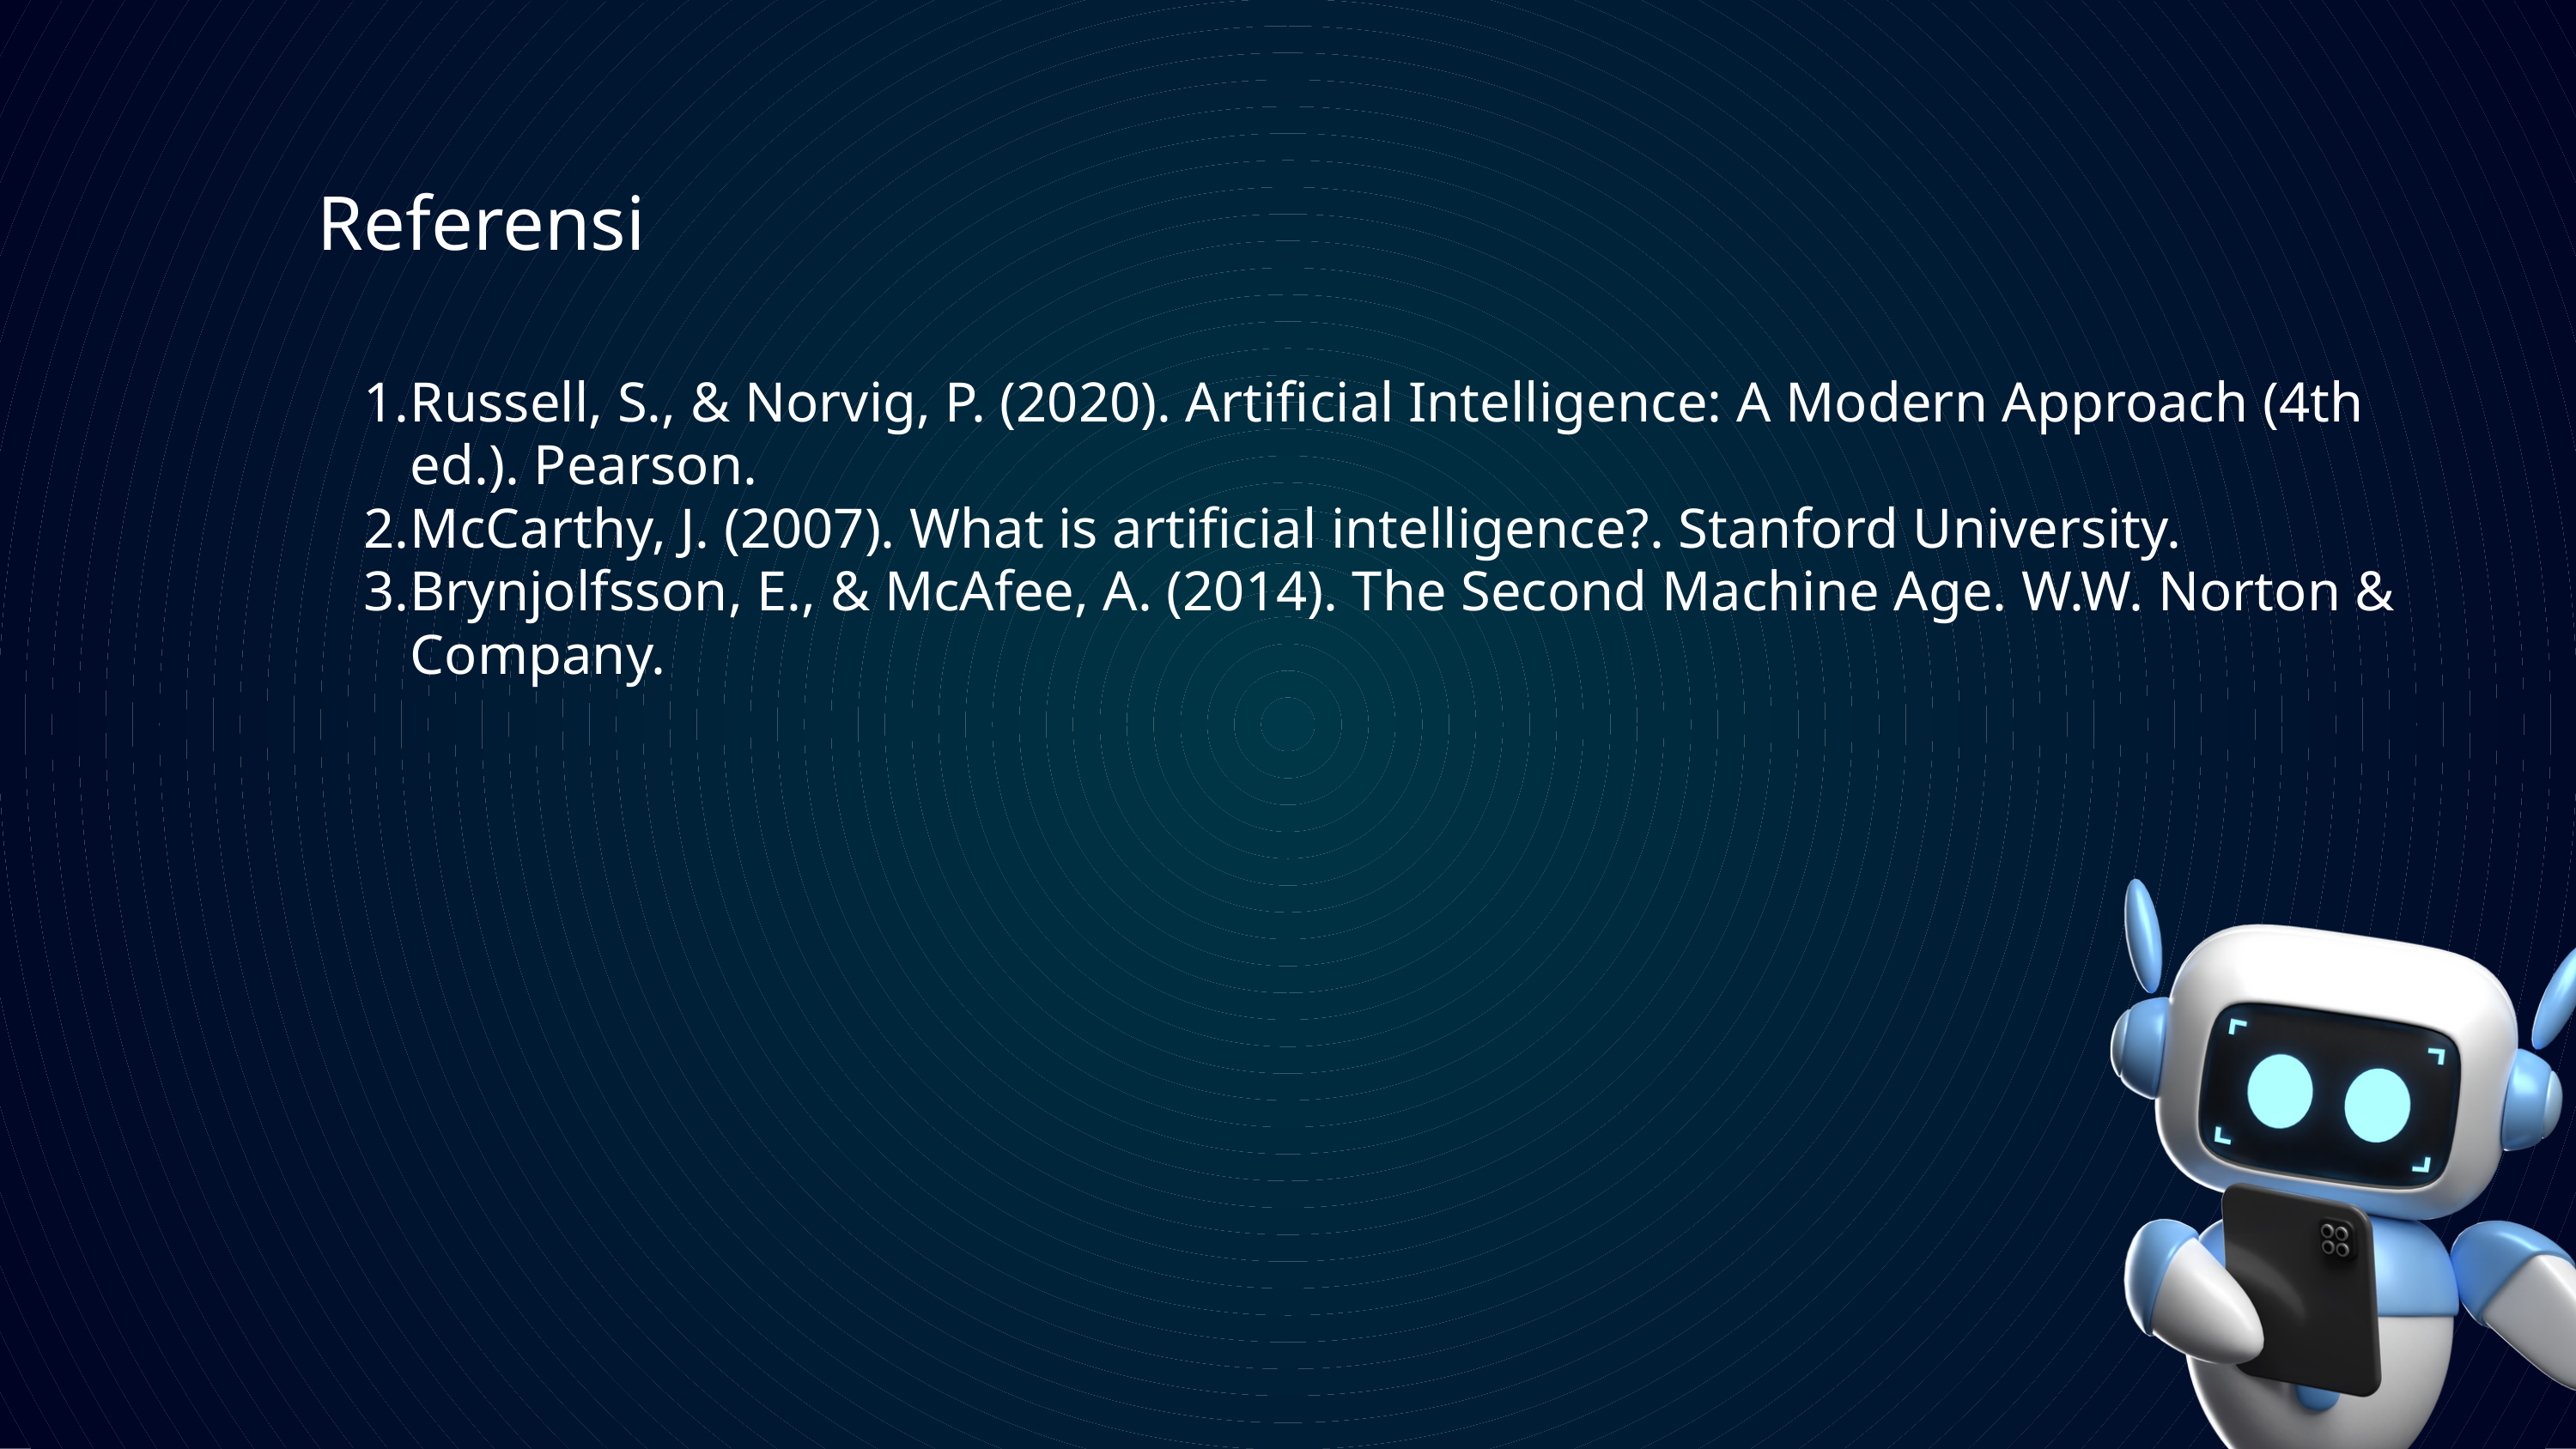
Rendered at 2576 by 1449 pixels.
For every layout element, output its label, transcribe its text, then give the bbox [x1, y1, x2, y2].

text_box Russell, S., & Norvig, P. (2020). Artificial Intelligence: A Modern Approach (4th ed.). Pearson. McCarthy, J. (2007). What is artificial intelligence?. Stanford University. Brynjolfsson, E., & McAfee, A. (2014). The Second Machine Age. W.W. Norton & Company. [317, 369, 2432, 686]
text_box Referensi [317, 161, 2432, 265]
text_box [2110, 878, 2576, 1449]
